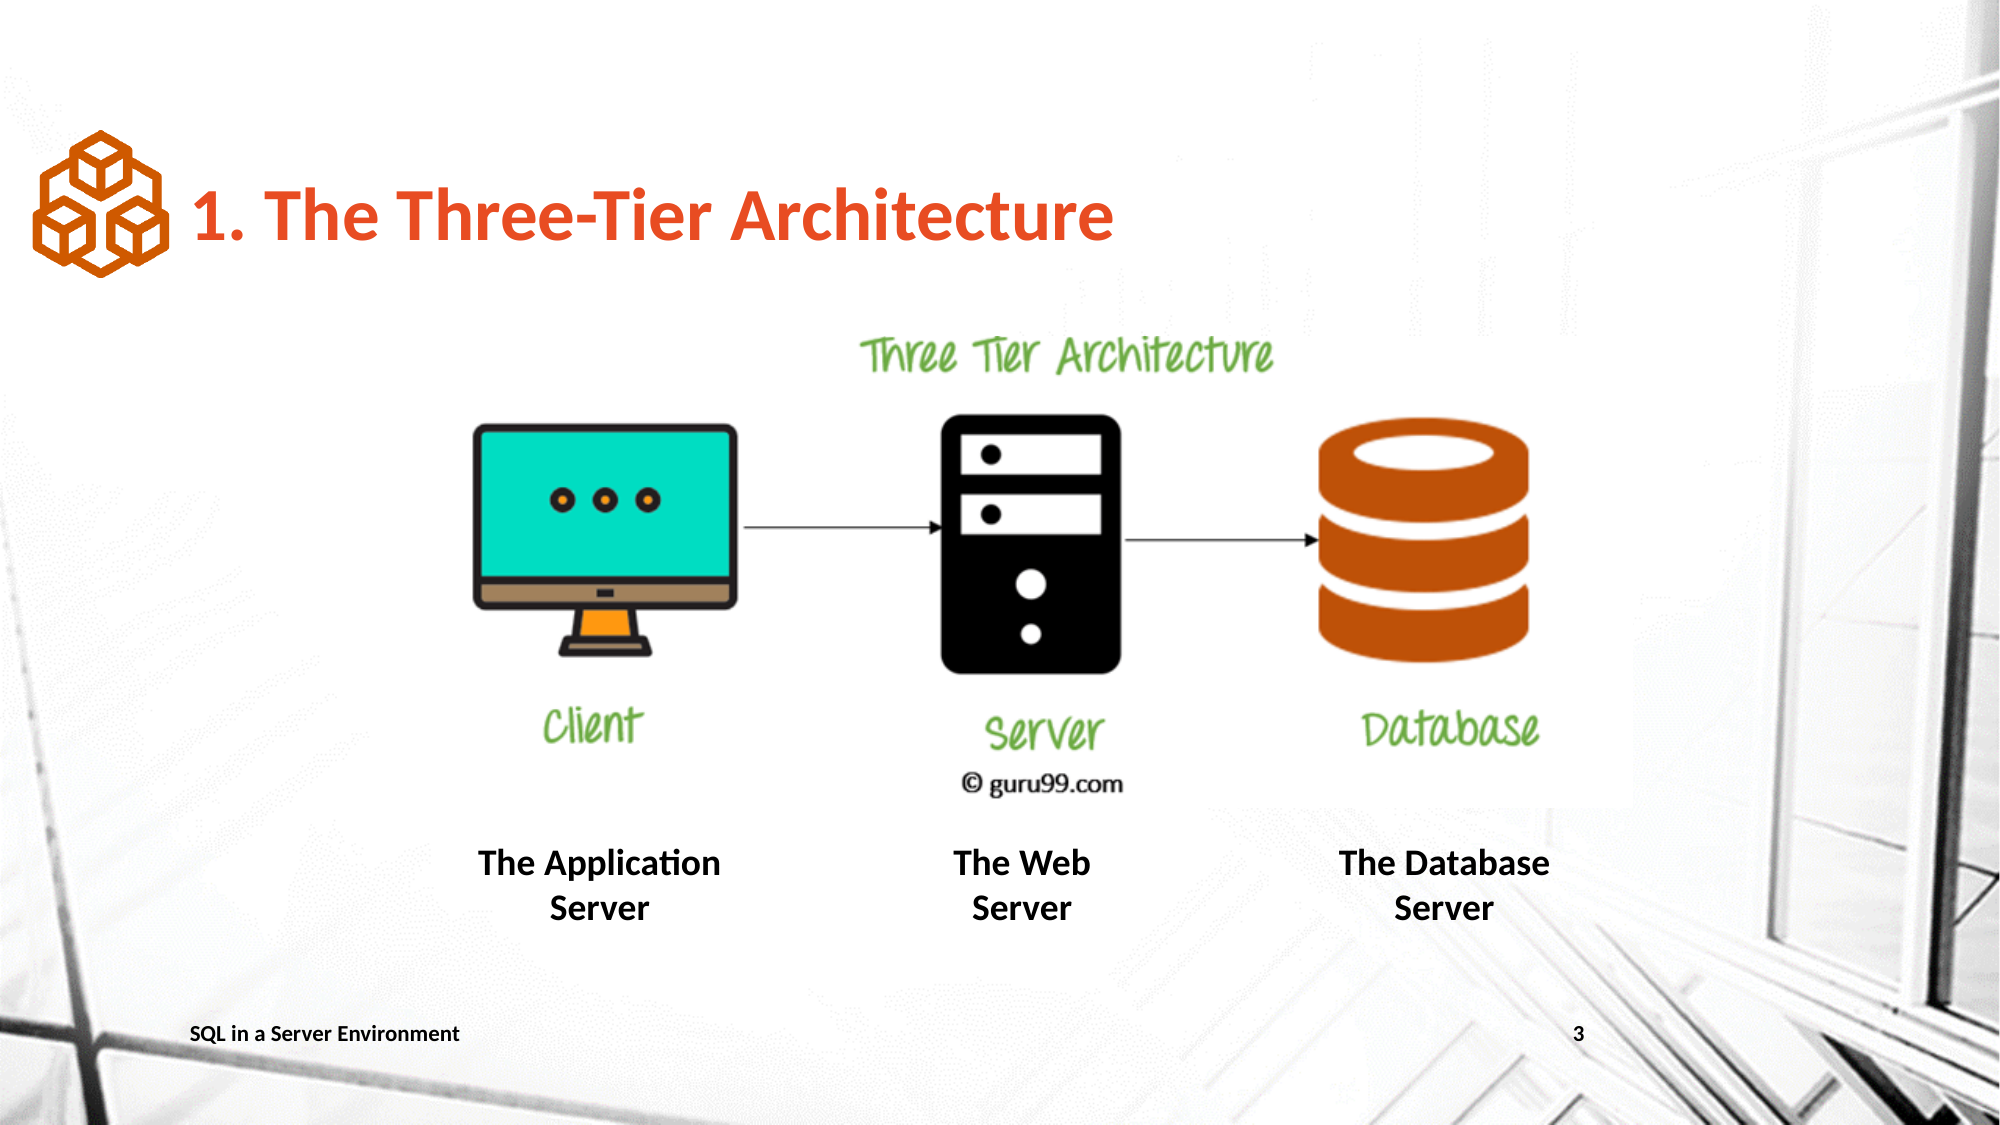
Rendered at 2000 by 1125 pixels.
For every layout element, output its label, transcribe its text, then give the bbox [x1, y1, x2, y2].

slide_number 3 [1399, 1009, 1600, 1055]
picture [0, 0, 2000, 1125]
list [462, 336, 1633, 809]
text_box The Web Server [938, 830, 1106, 936]
footer SQL in a Server Environment [174, 1009, 1103, 1055]
text_box The Database Server [1323, 830, 1566, 936]
title 1. The Three-Tier Architecture [174, 87, 1600, 263]
text_box The Application Server [463, 830, 737, 936]
